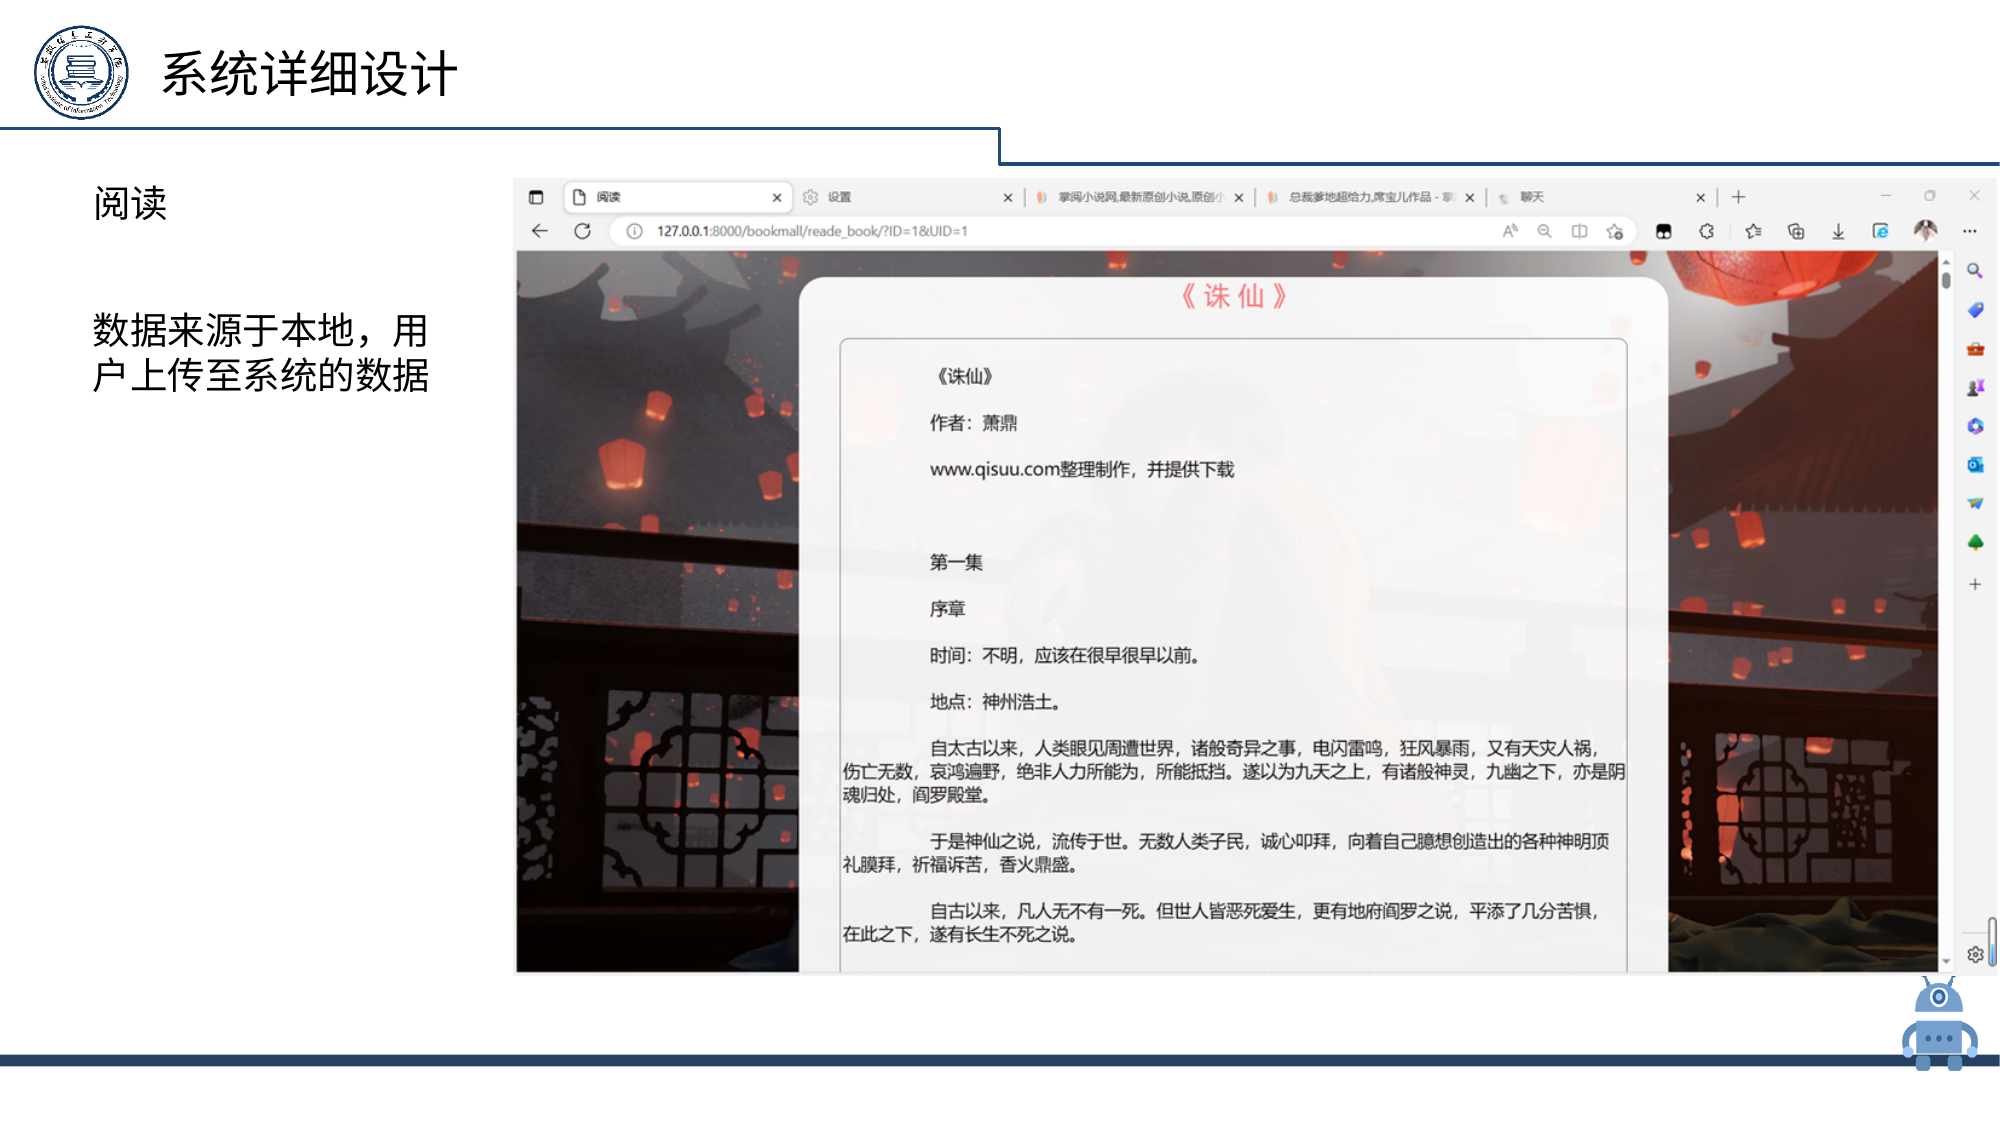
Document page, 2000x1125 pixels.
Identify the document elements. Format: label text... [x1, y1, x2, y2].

text_box 阅读 [78, 172, 433, 233]
text_box 数据来源于本地，用户上传至系统的数据 [78, 299, 469, 404]
title 系统详细设计 [144, 34, 818, 106]
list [513, 178, 1997, 976]
picture [1887, 976, 1993, 1079]
picture [15, 23, 146, 121]
